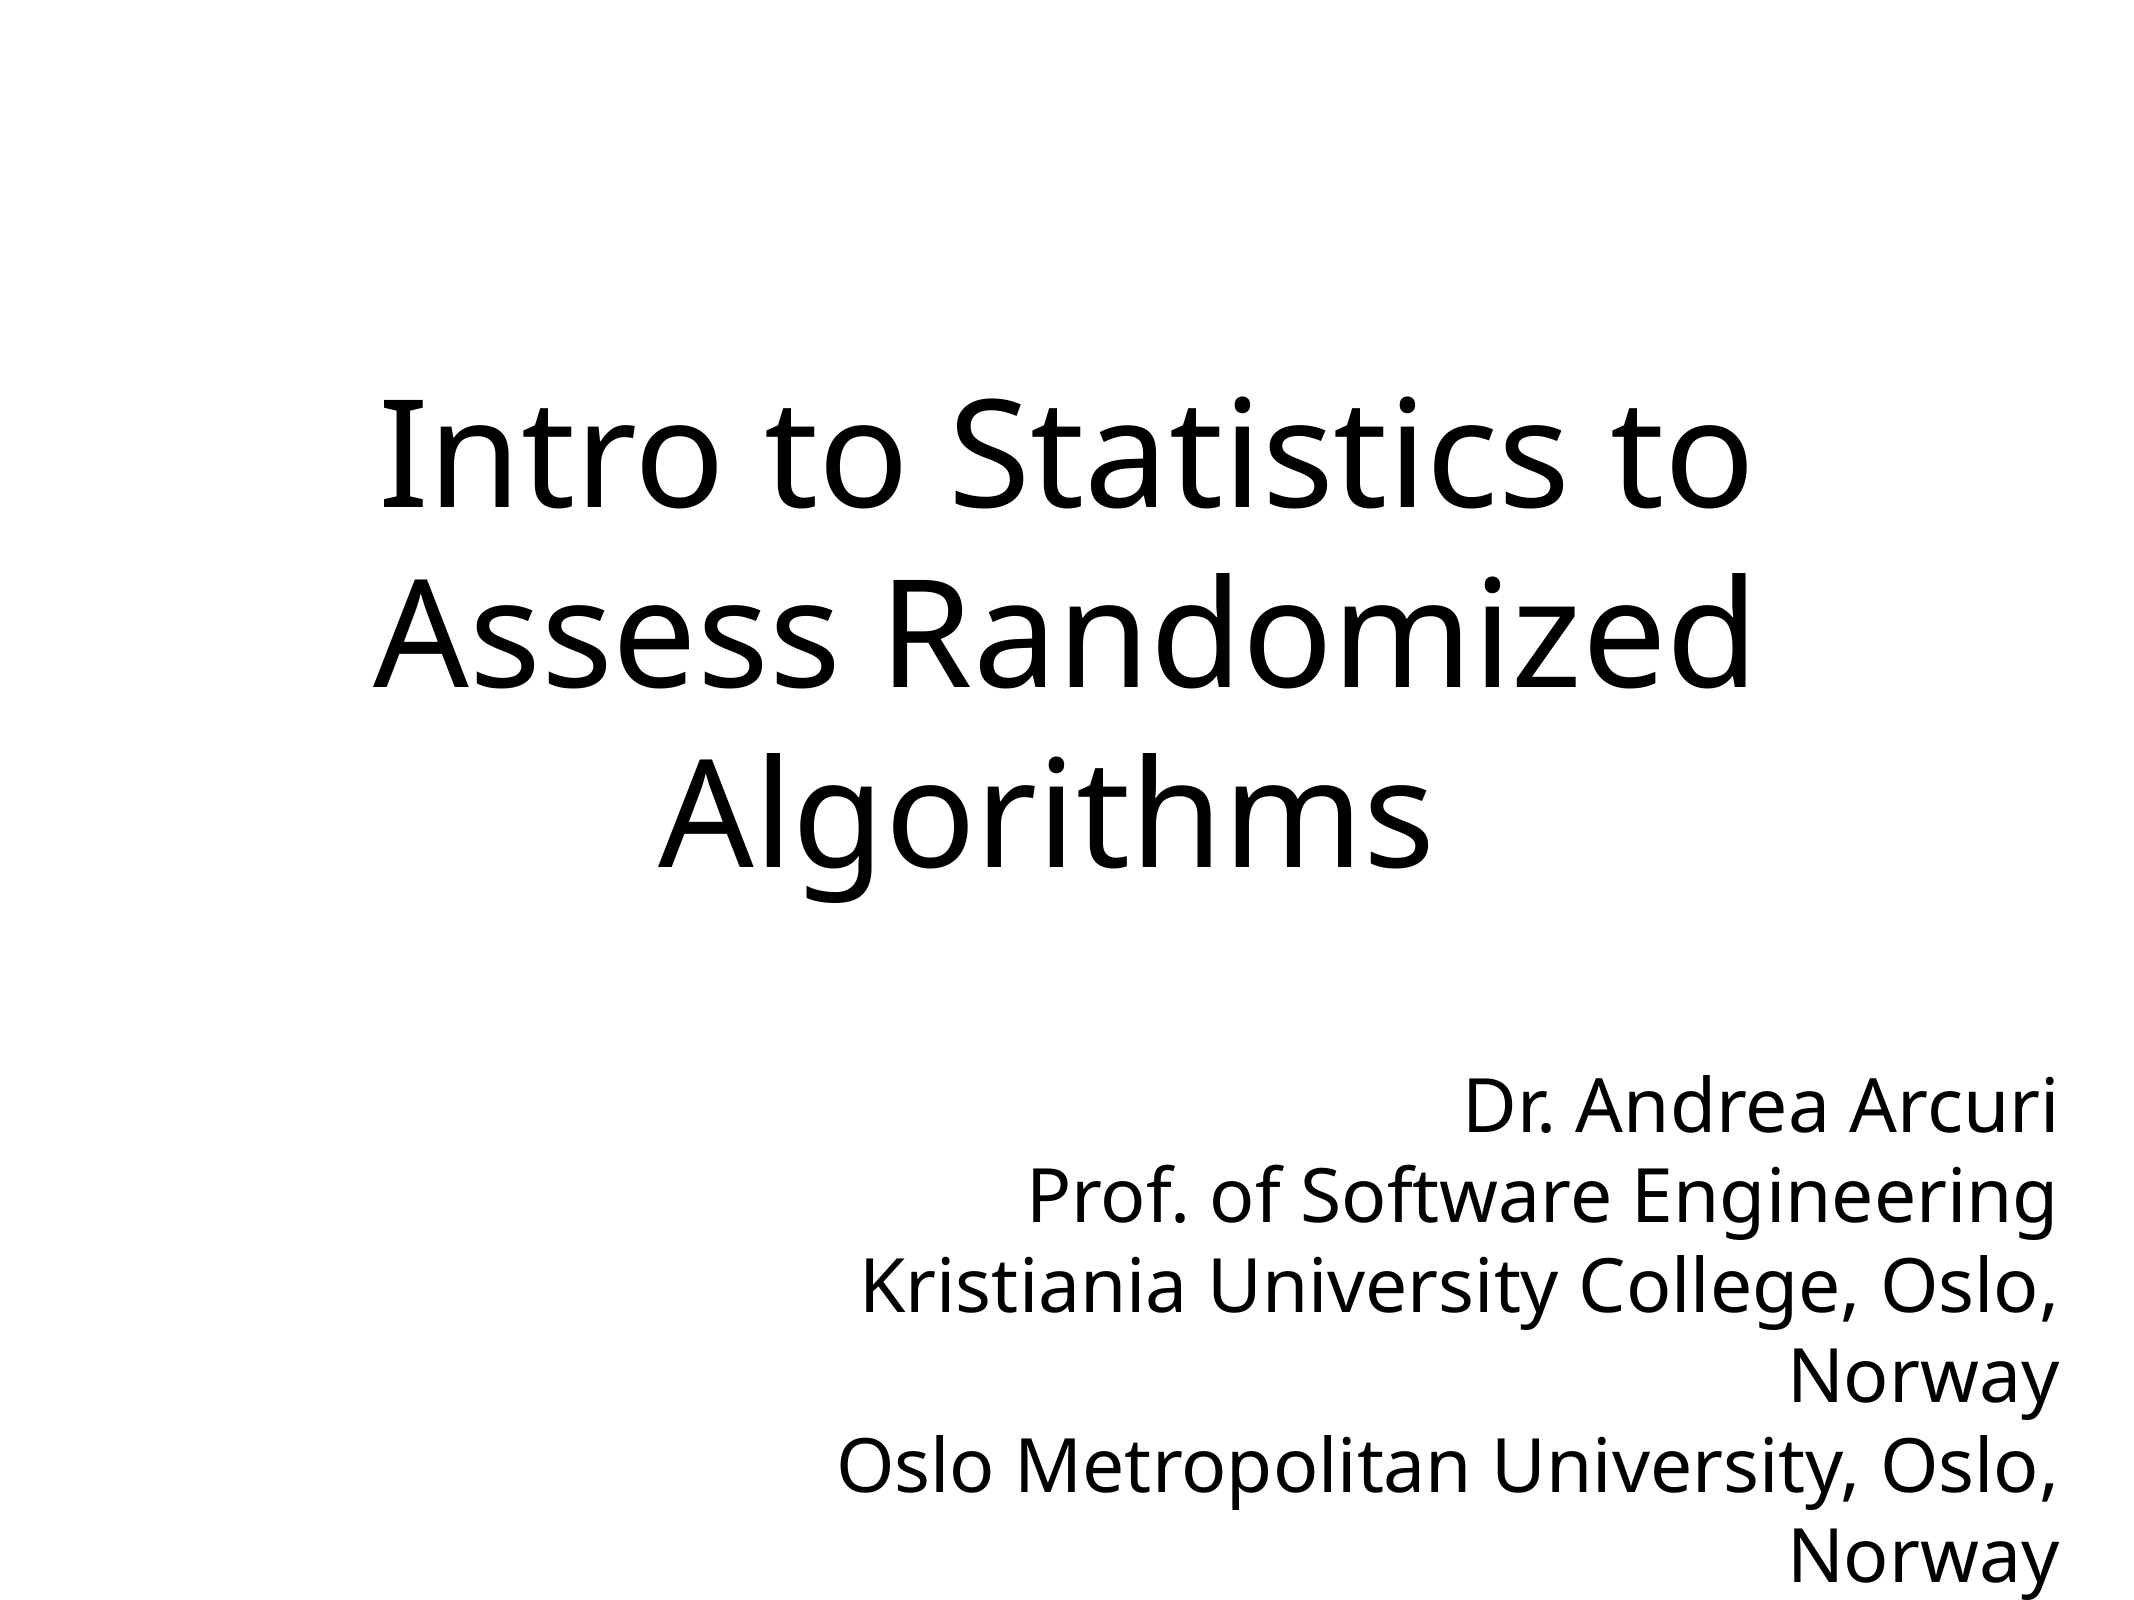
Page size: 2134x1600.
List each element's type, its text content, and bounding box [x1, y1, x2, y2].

title Intro to Statistics to Assess Randomized Algorithms [207, 74, 1926, 906]
list Dr. Andrea Arcuri Prof. of Software Engineering Kristiania University College, Oslo, Norway Oslo Metropolitan University, Oslo, Norway [176, 1048, 2069, 1513]
